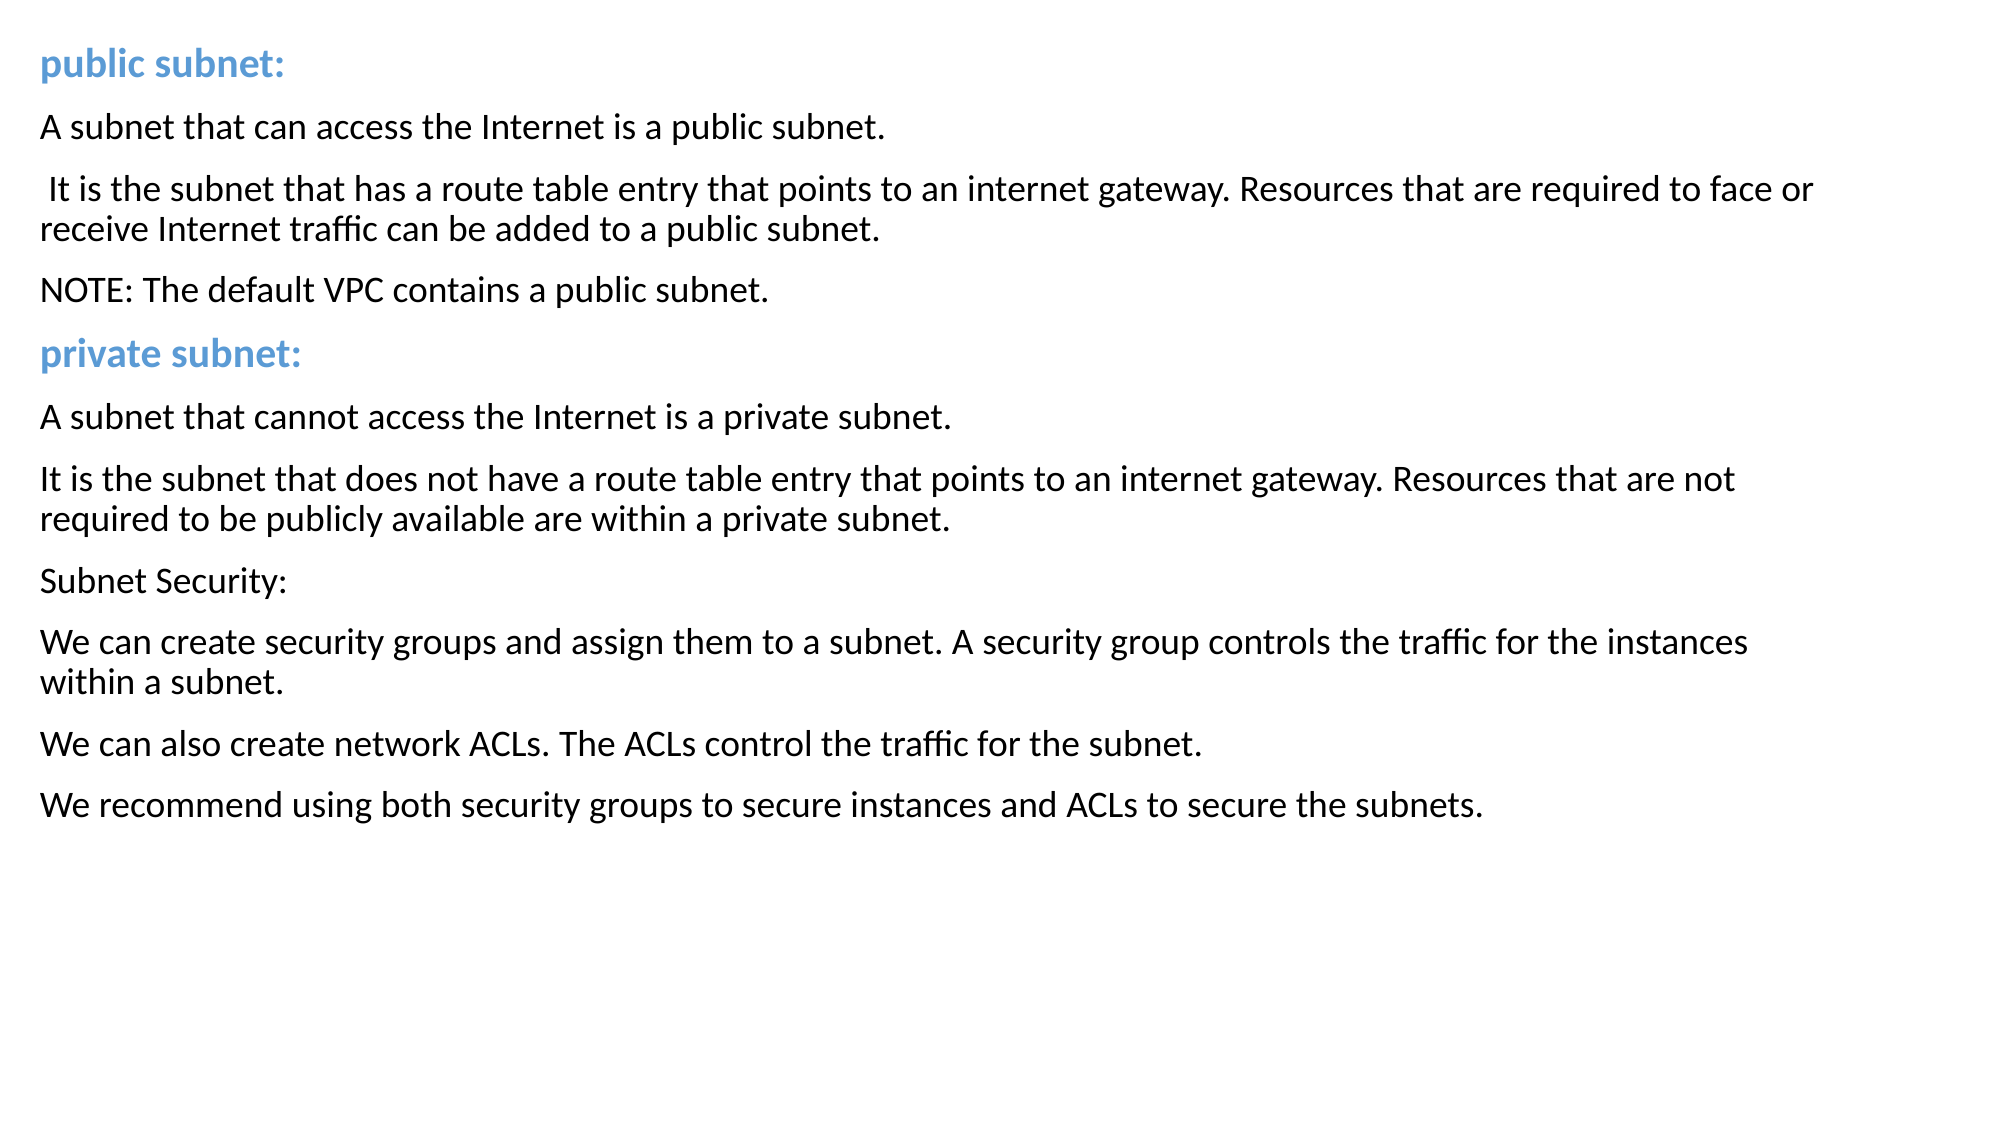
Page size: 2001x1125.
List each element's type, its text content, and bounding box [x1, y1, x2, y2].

list public subnet: A subnet that can access the Internet is a public subnet. It is the subnet that has a route table entry that points to an internet gateway. Resources that are required to face or receive Internet traffic can be added to a public subnet. NOTE: The default VPC contains a public subnet. private subnet: A subnet that cannot access the Internet is a private subnet. It is the subnet that does not have a route table entry that points to an internet gateway. Resources that are not required to be publicly available are within a private subnet. Subnet Security: We can create security groups and assign them to a subnet. A security group controls the traffic for the instances within a subnet. We can also create network ACLs. The ACLs control the traffic for the subnet. We recommend using both security groups to secure instances and ACLs to secure the subnets. [24, 34, 1863, 1014]
